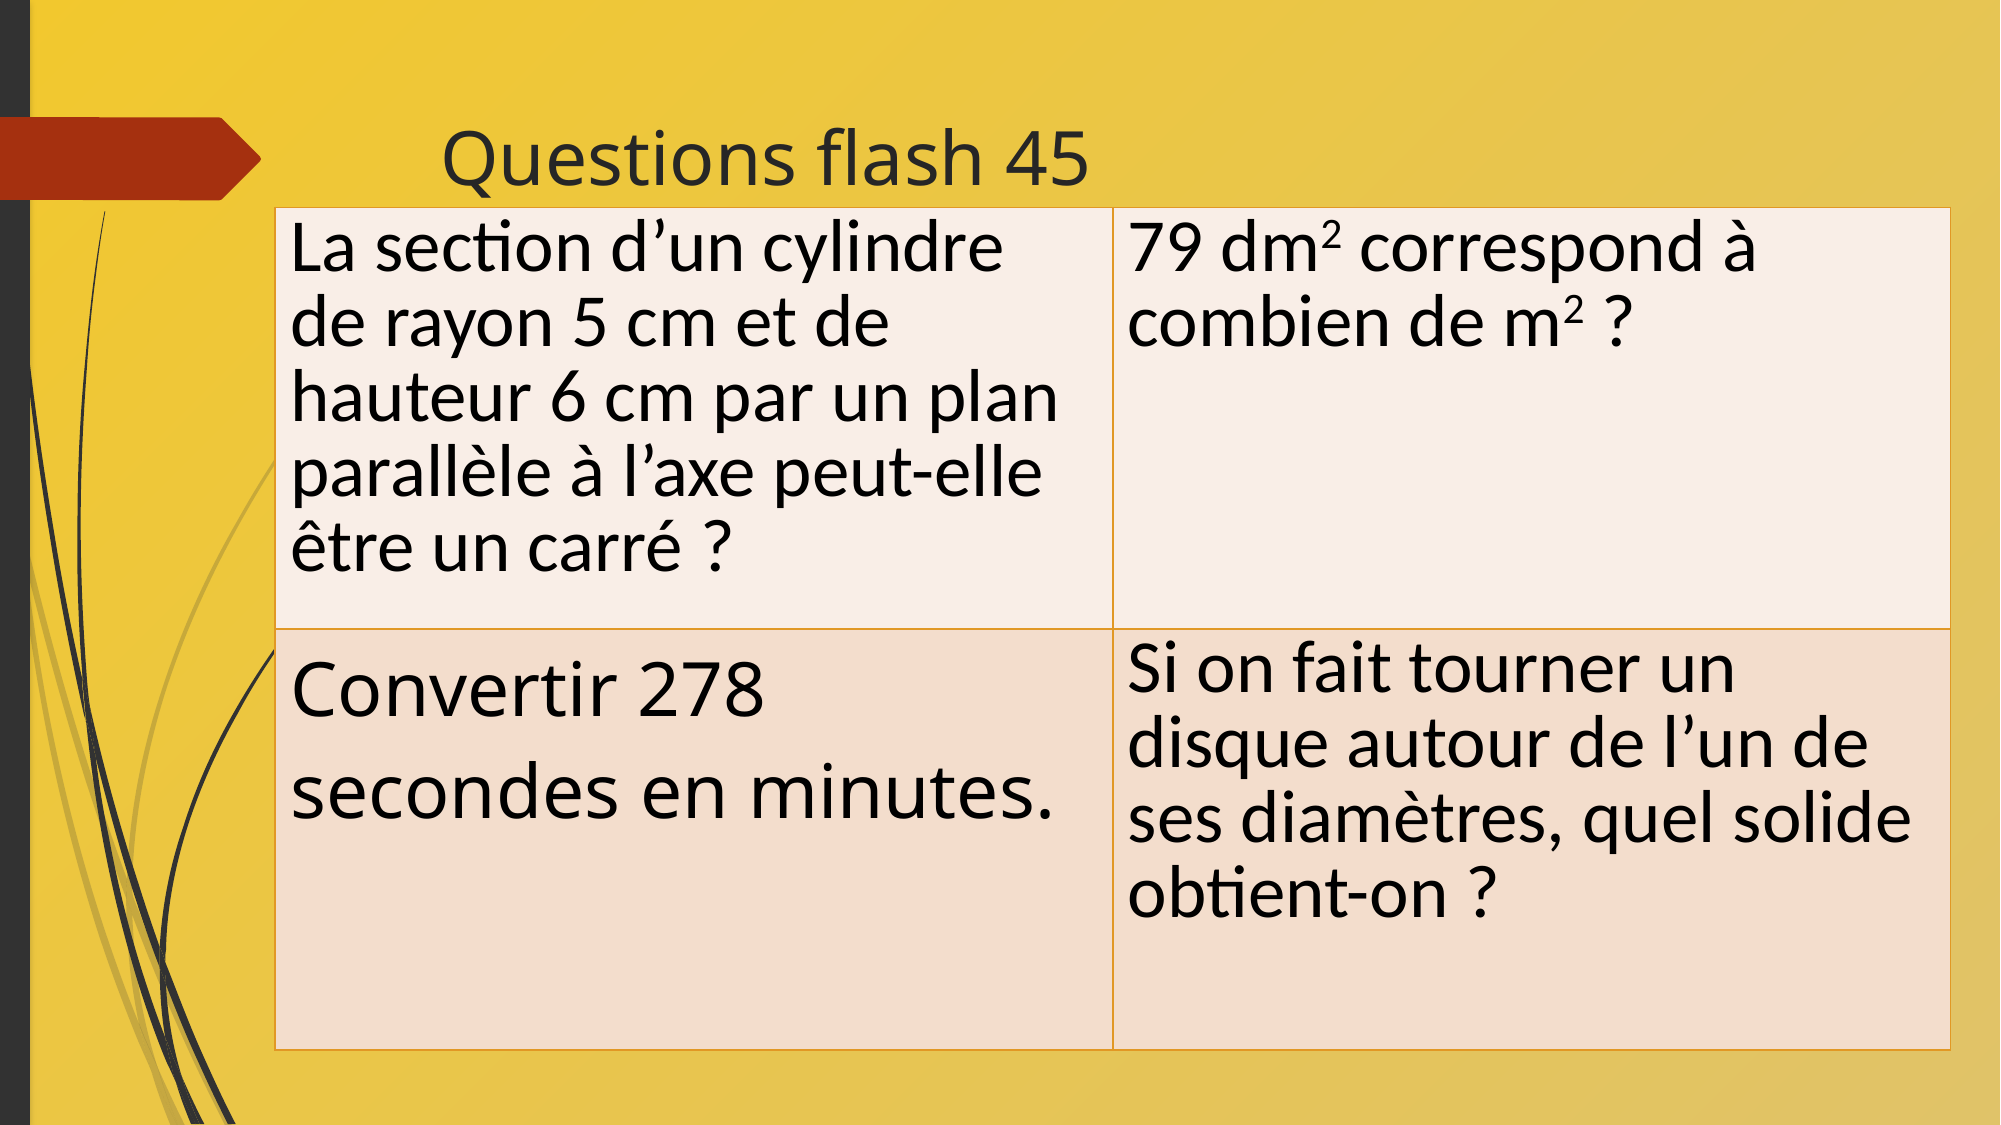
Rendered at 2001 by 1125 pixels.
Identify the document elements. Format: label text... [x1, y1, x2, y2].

table_header La section d’un cylindre de rayon 5 cm et de hauteur 6 cm par un plan parallèle à l’axe peut-elle être un carré ? [276, 208, 1112, 628]
table_cell Convertir 278 secondes en minutes. [276, 630, 1112, 1049]
table_header 79 dm2 correspond à combien de m2 ? [1114, 208, 1950, 628]
table_cell Si on fait tourner un disque autour de l’un de ses diamètres, quel solide obtient-on ? [1114, 630, 1950, 1049]
title Questions flash 45 [425, 102, 1888, 207]
